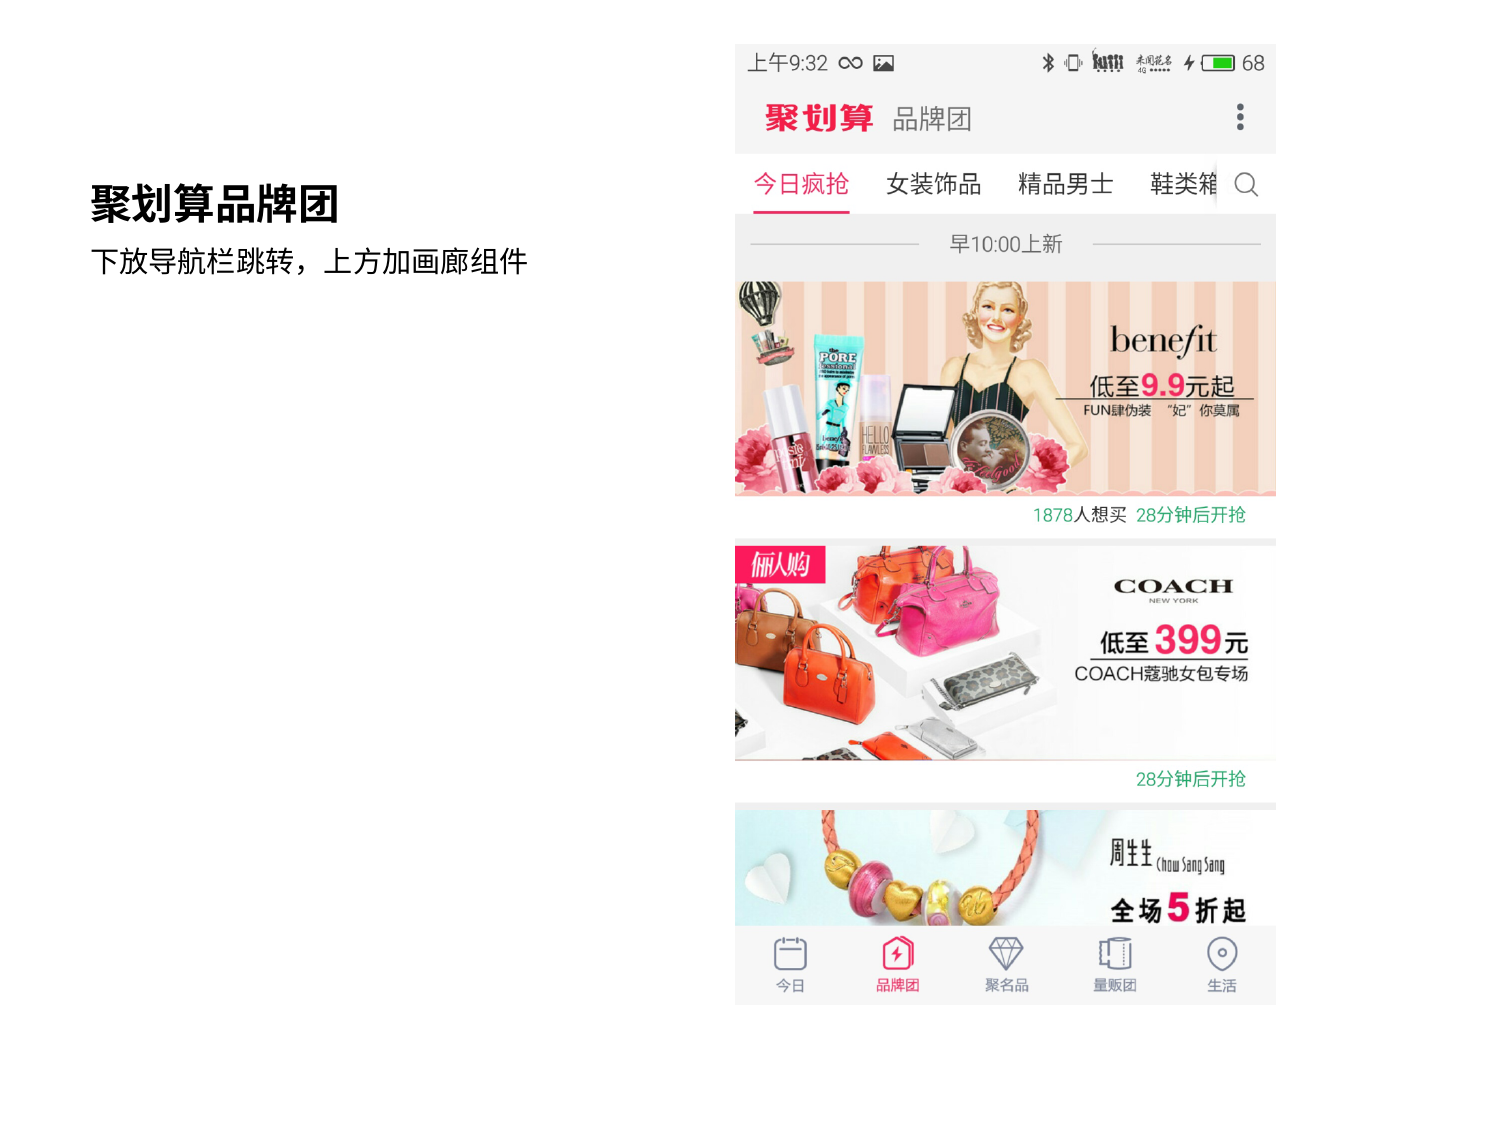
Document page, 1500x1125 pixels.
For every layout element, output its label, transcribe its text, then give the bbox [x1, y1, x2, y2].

list 下放导航栏跳转，上方加画廊组件 [75, 235, 569, 1005]
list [735, 44, 1276, 1006]
title 聚划算品牌团 [75, 44, 569, 235]
